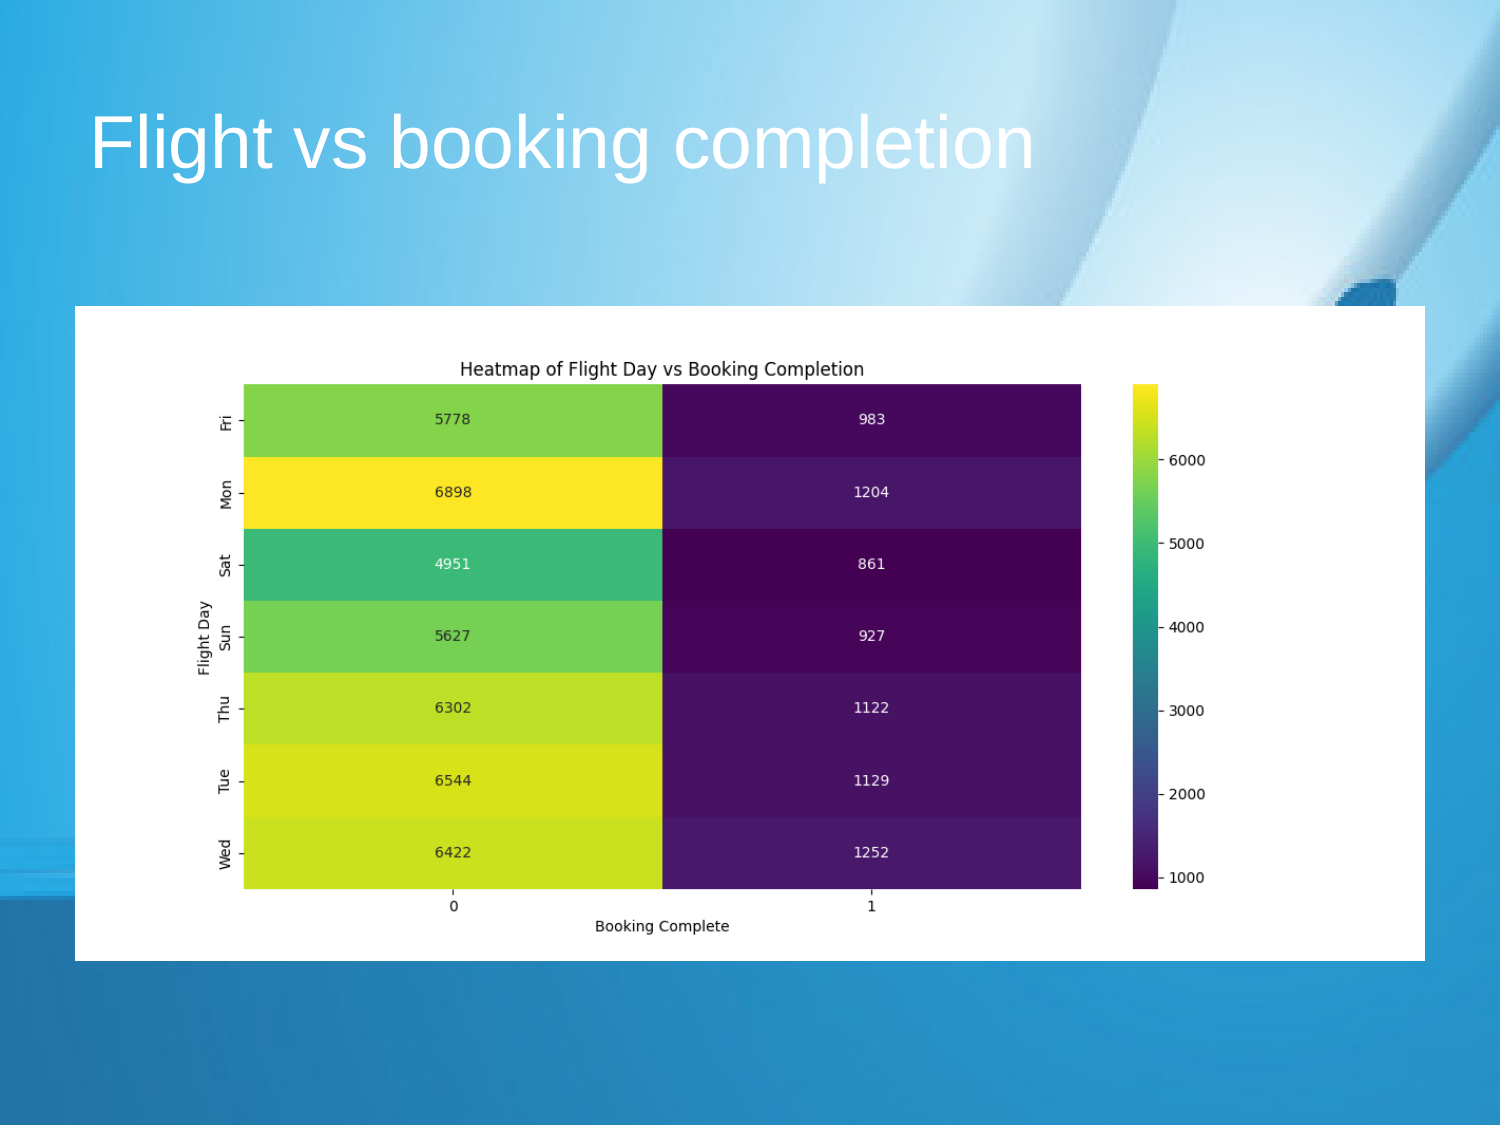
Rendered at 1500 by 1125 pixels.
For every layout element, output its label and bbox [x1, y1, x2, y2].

list [74, 306, 1425, 961]
picture [0, 0, 1500, 1125]
